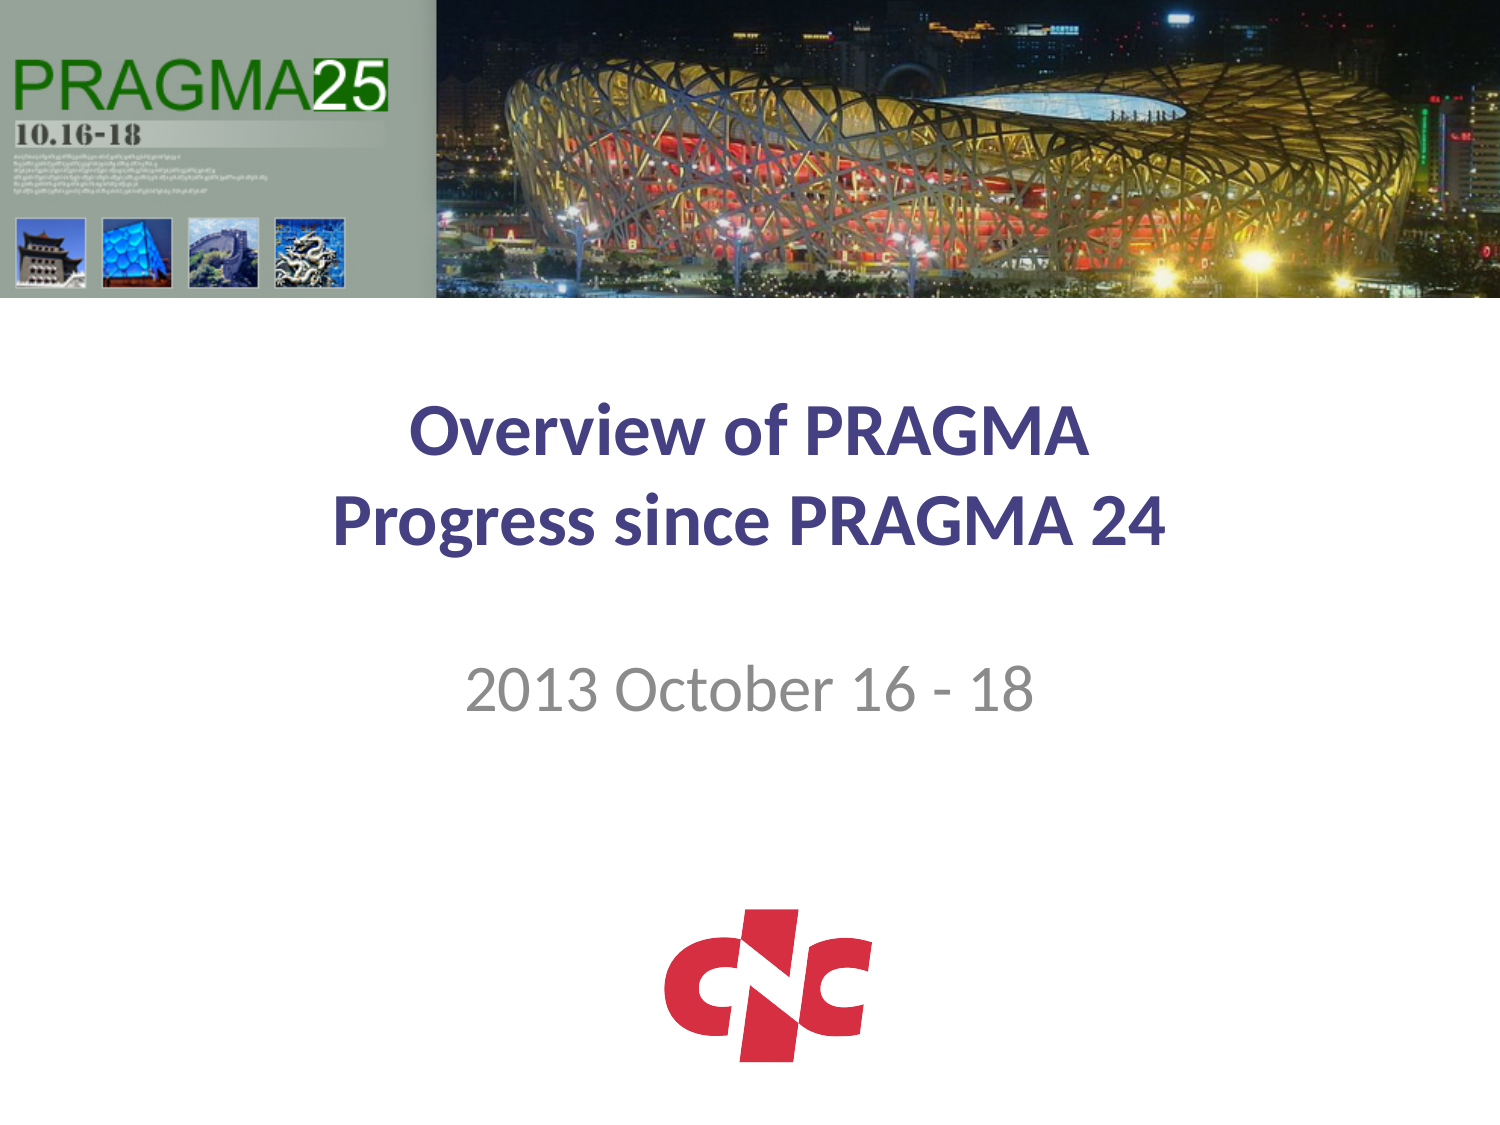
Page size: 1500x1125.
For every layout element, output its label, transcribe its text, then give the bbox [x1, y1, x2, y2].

subtitle 2013 October 16 - 18 [225, 637, 1275, 925]
picture [0, 0, 1500, 299]
picture [662, 899, 878, 1070]
title Overview of PRAGMA Progress since PRAGMA 24 [112, 349, 1388, 591]
